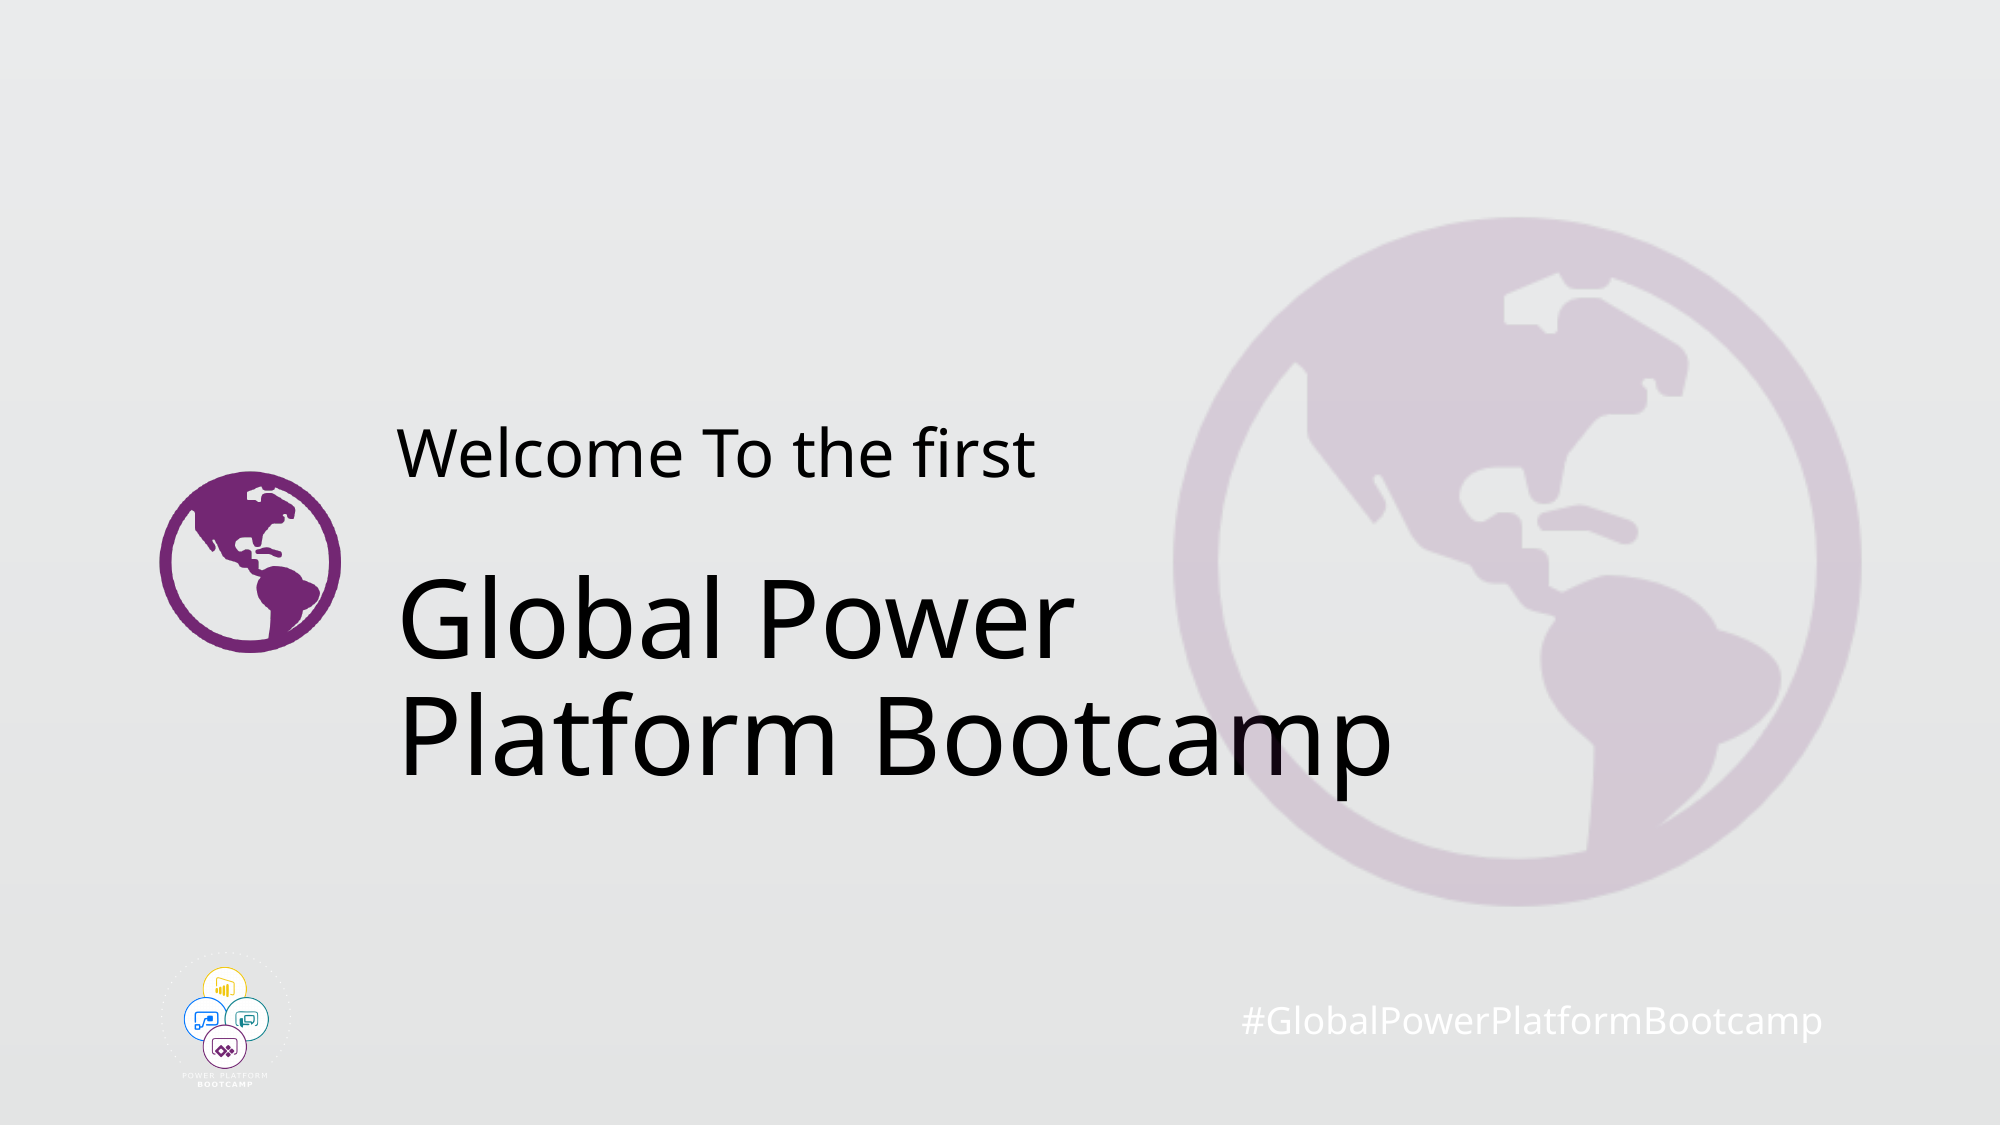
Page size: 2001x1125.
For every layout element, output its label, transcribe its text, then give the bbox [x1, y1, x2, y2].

title Welcome To the first Global Power Platform Bootcamp [381, 358, 1089, 861]
picture [1089, 133, 1947, 992]
picture [161, 952, 291, 1087]
picture [137, 449, 363, 675]
